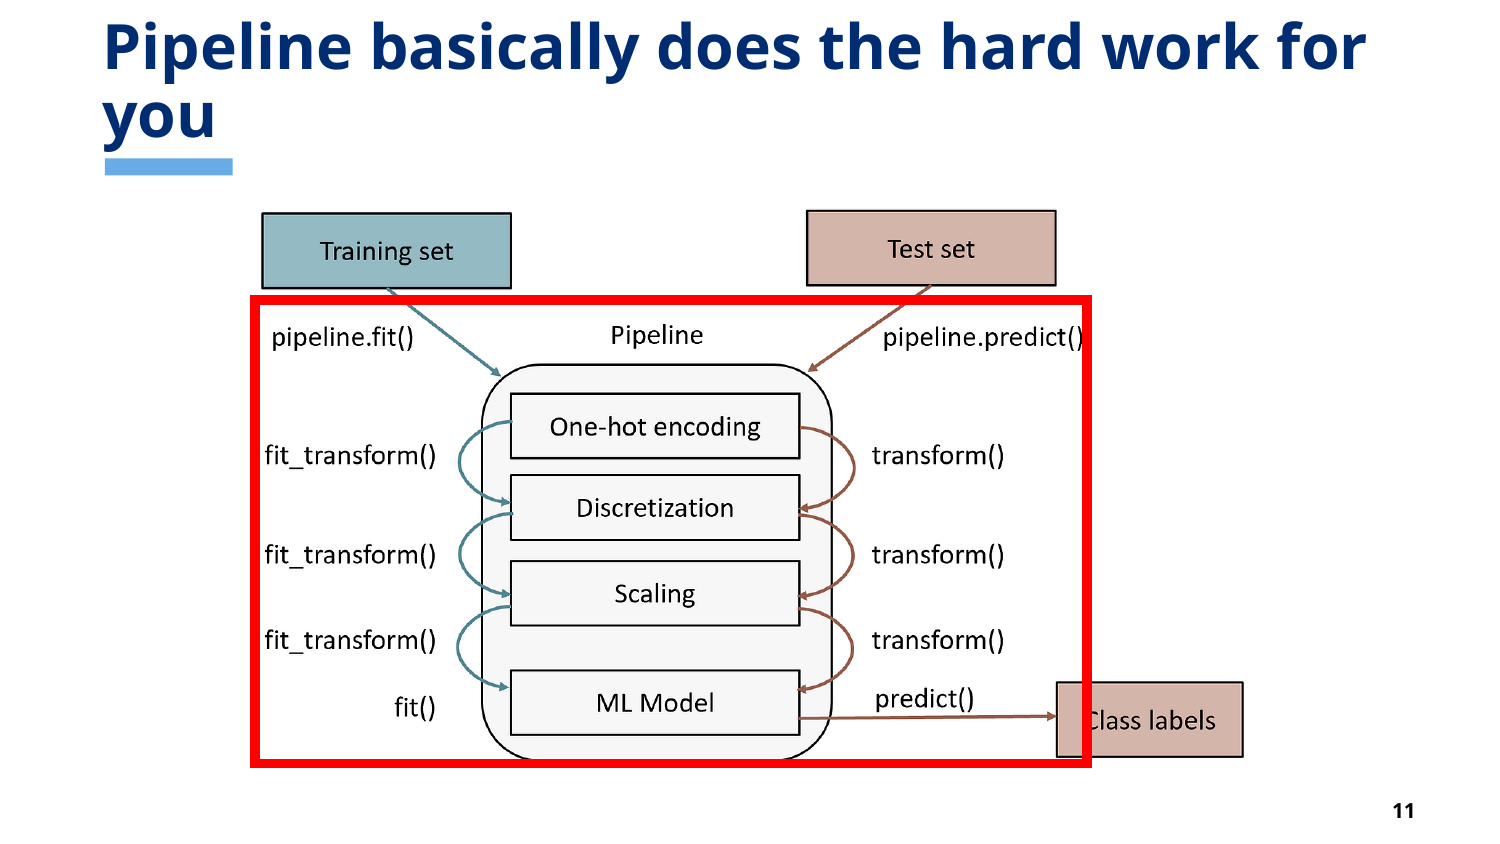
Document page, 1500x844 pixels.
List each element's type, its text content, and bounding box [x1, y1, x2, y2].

picture [242, 180, 1258, 781]
title Pipeline basically does the hard work for you [87, 17, 1414, 159]
